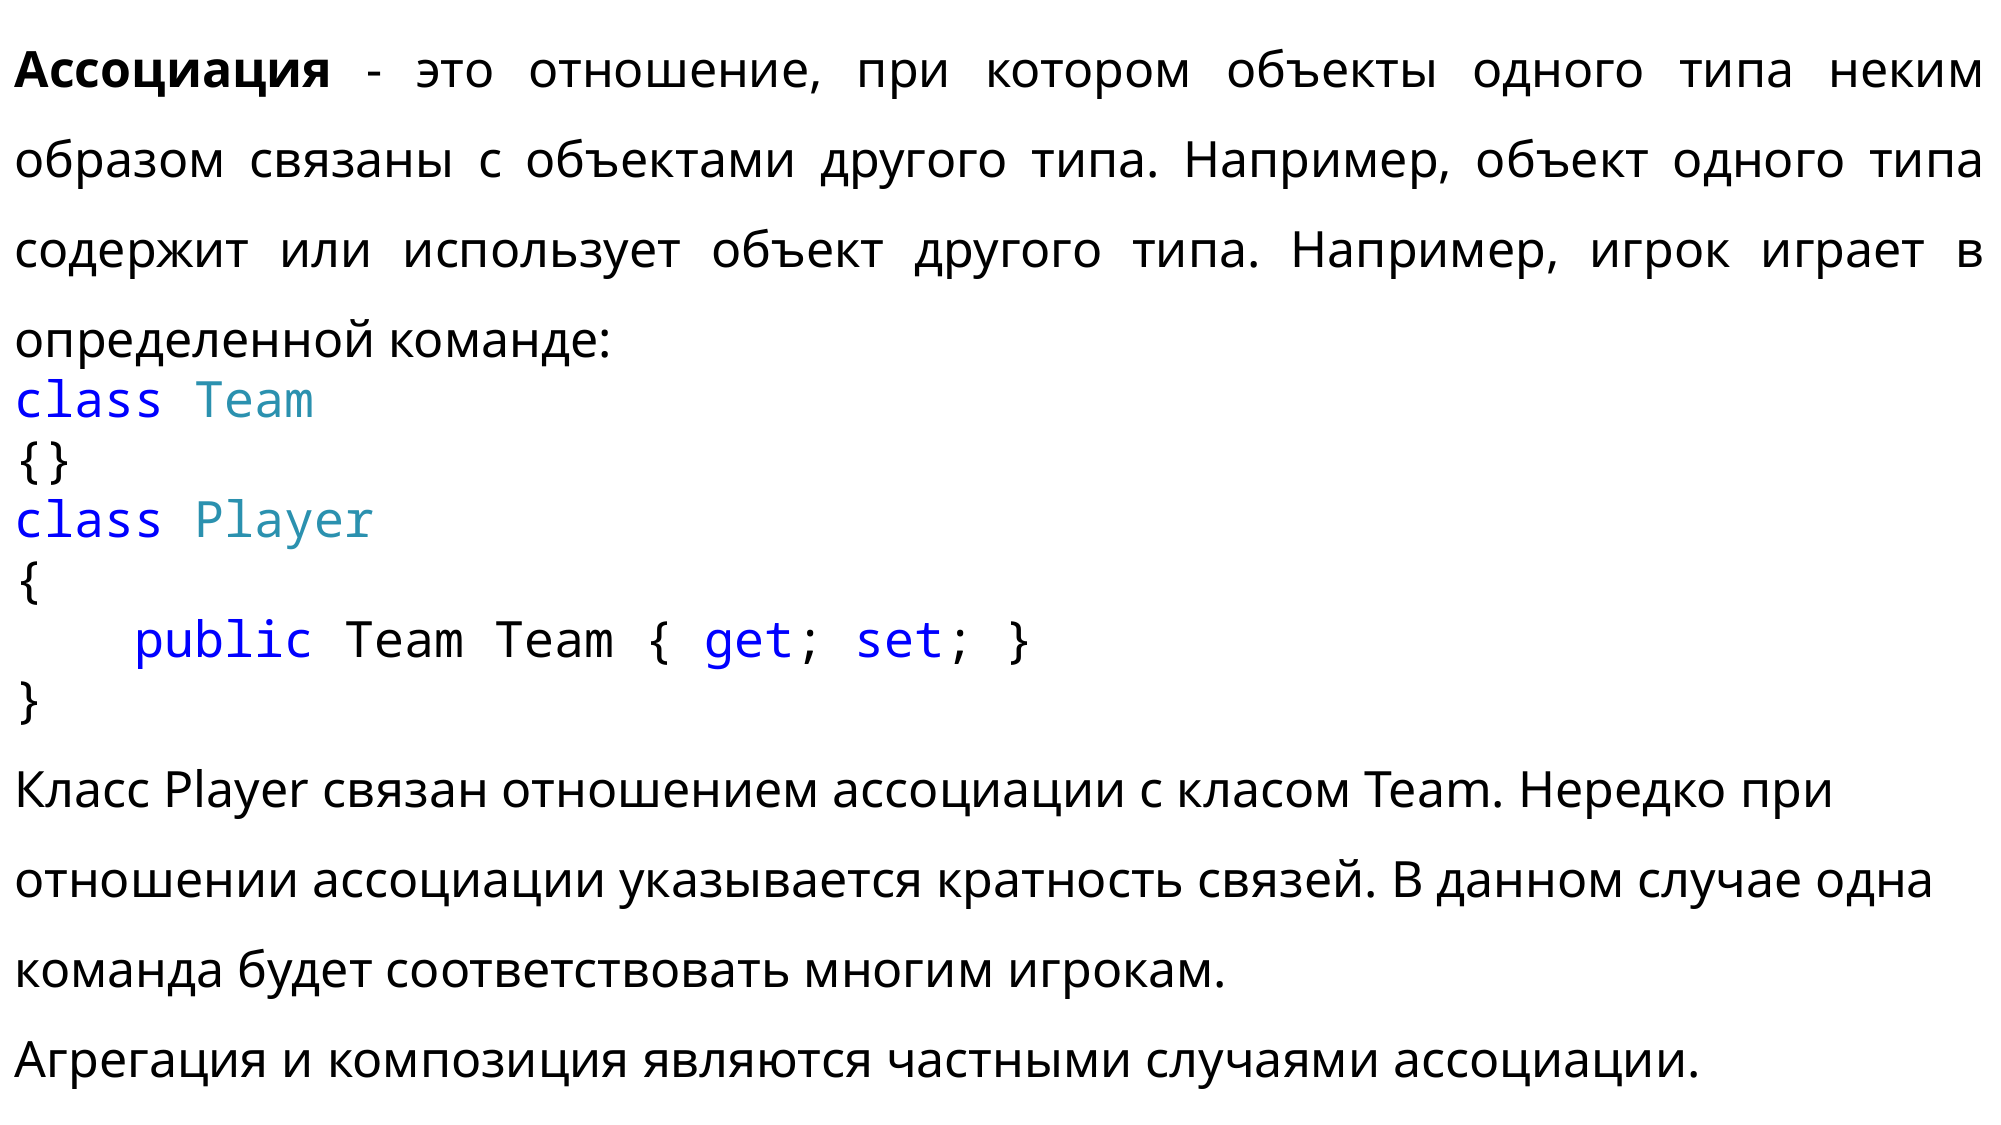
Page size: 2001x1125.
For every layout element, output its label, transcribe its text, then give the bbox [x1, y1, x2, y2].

text_box Ассоциация - это отношение, при котором объекты одного типа неким образом связаны с объектами другого типа. Например, объект одного типа содержит или использует объект другого типа. Например, игрок играет в определенной команде: class Team {} class Player { public Team Team { get; set; } } Класс Player связан отношением ассоциации с класом Team. Нередко при отношении ассоциации указывается кратность связей. В данном случае одна команда будет соответствовать многим игрокам. Агрегация и композиция являются частными случаями ассоциации. [0, 0, 2000, 1095]
